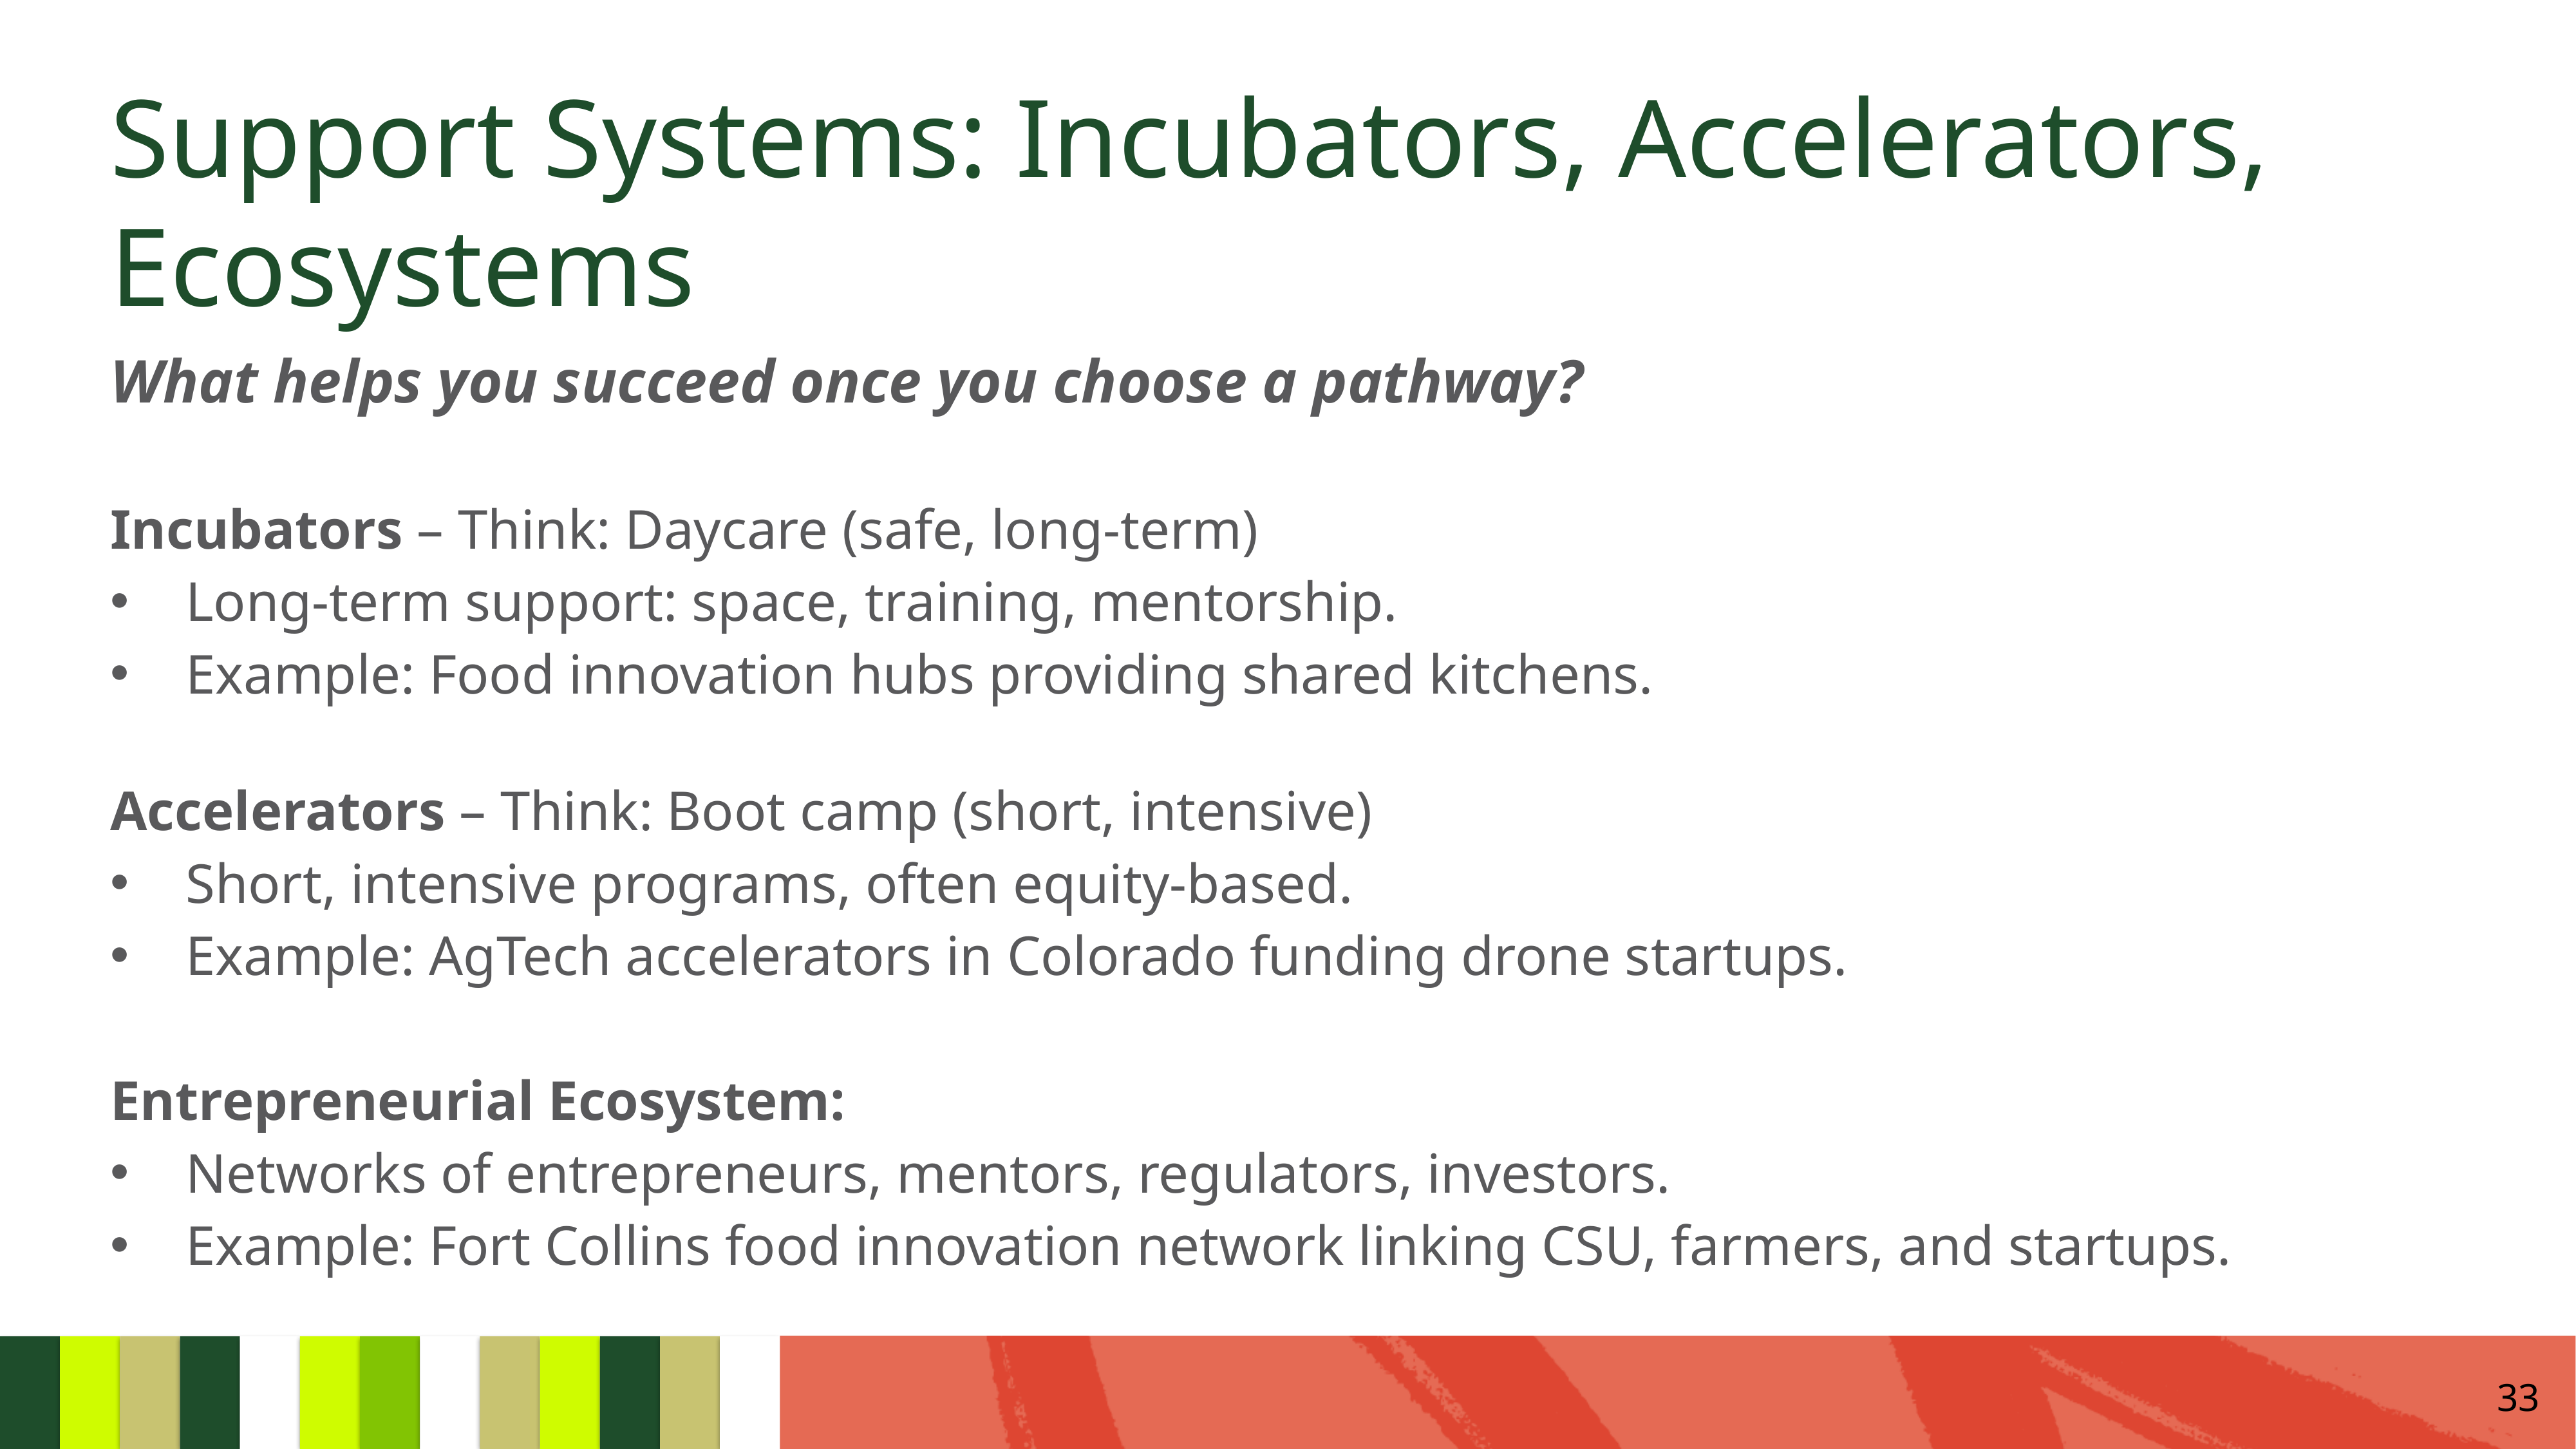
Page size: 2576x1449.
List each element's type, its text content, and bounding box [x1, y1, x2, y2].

picture [780, 1336, 2576, 1449]
slide_number 33 [2452, 1376, 2550, 1423]
title Support Systems: Incubators, Accelerators, Ecosystems [100, 59, 2476, 334]
list What helps you succeed once you choose a pathway? Incubators – Think: Daycare (safe, long-term) Long-term support: space, training, mentorship. Example: Food innovation hubs providing shared kitchens. Accelerators – Think: Boot camp (short, intensive) Short, intensive programs, often equity-based. Example: AgTech accelerators in Colorado funding drone startups. Entrepreneurial Ecosystem: Networks of entrepreneurs, mentors, regulators, investors. Example: Fort Collins food innovation network linking CSU, farmers, and startups. [100, 334, 2476, 1295]
